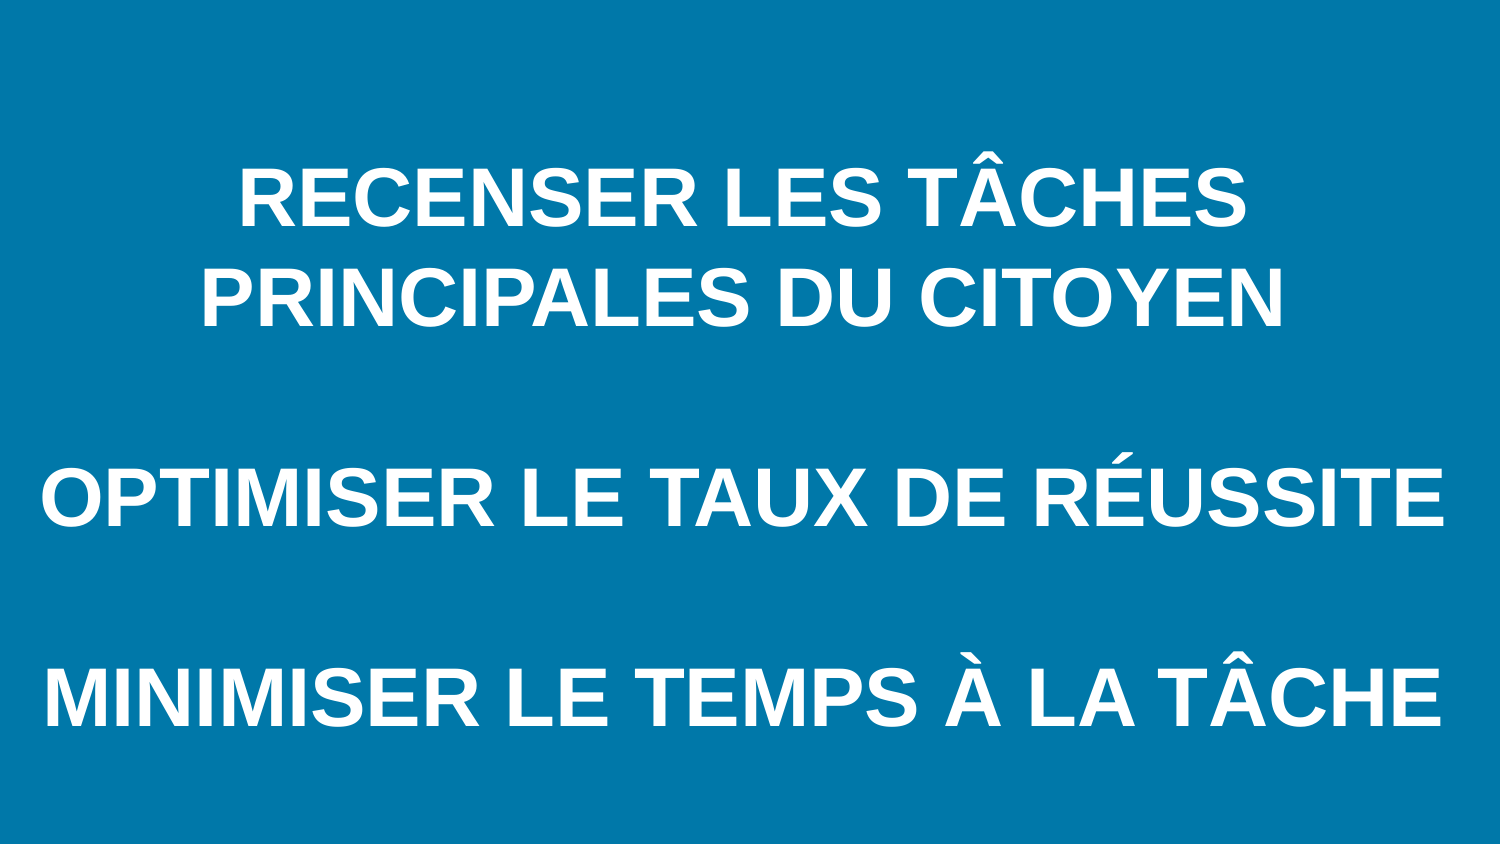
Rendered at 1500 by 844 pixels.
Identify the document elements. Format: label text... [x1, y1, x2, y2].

text_box RECENSER LES TÂCHES PRINCIPALES DU CITOYEN OPTIMISER LE TAUX DE RÉUSSITE MINIMISER LE TEMPS À LA TÂCHE [16, 135, 1471, 751]
